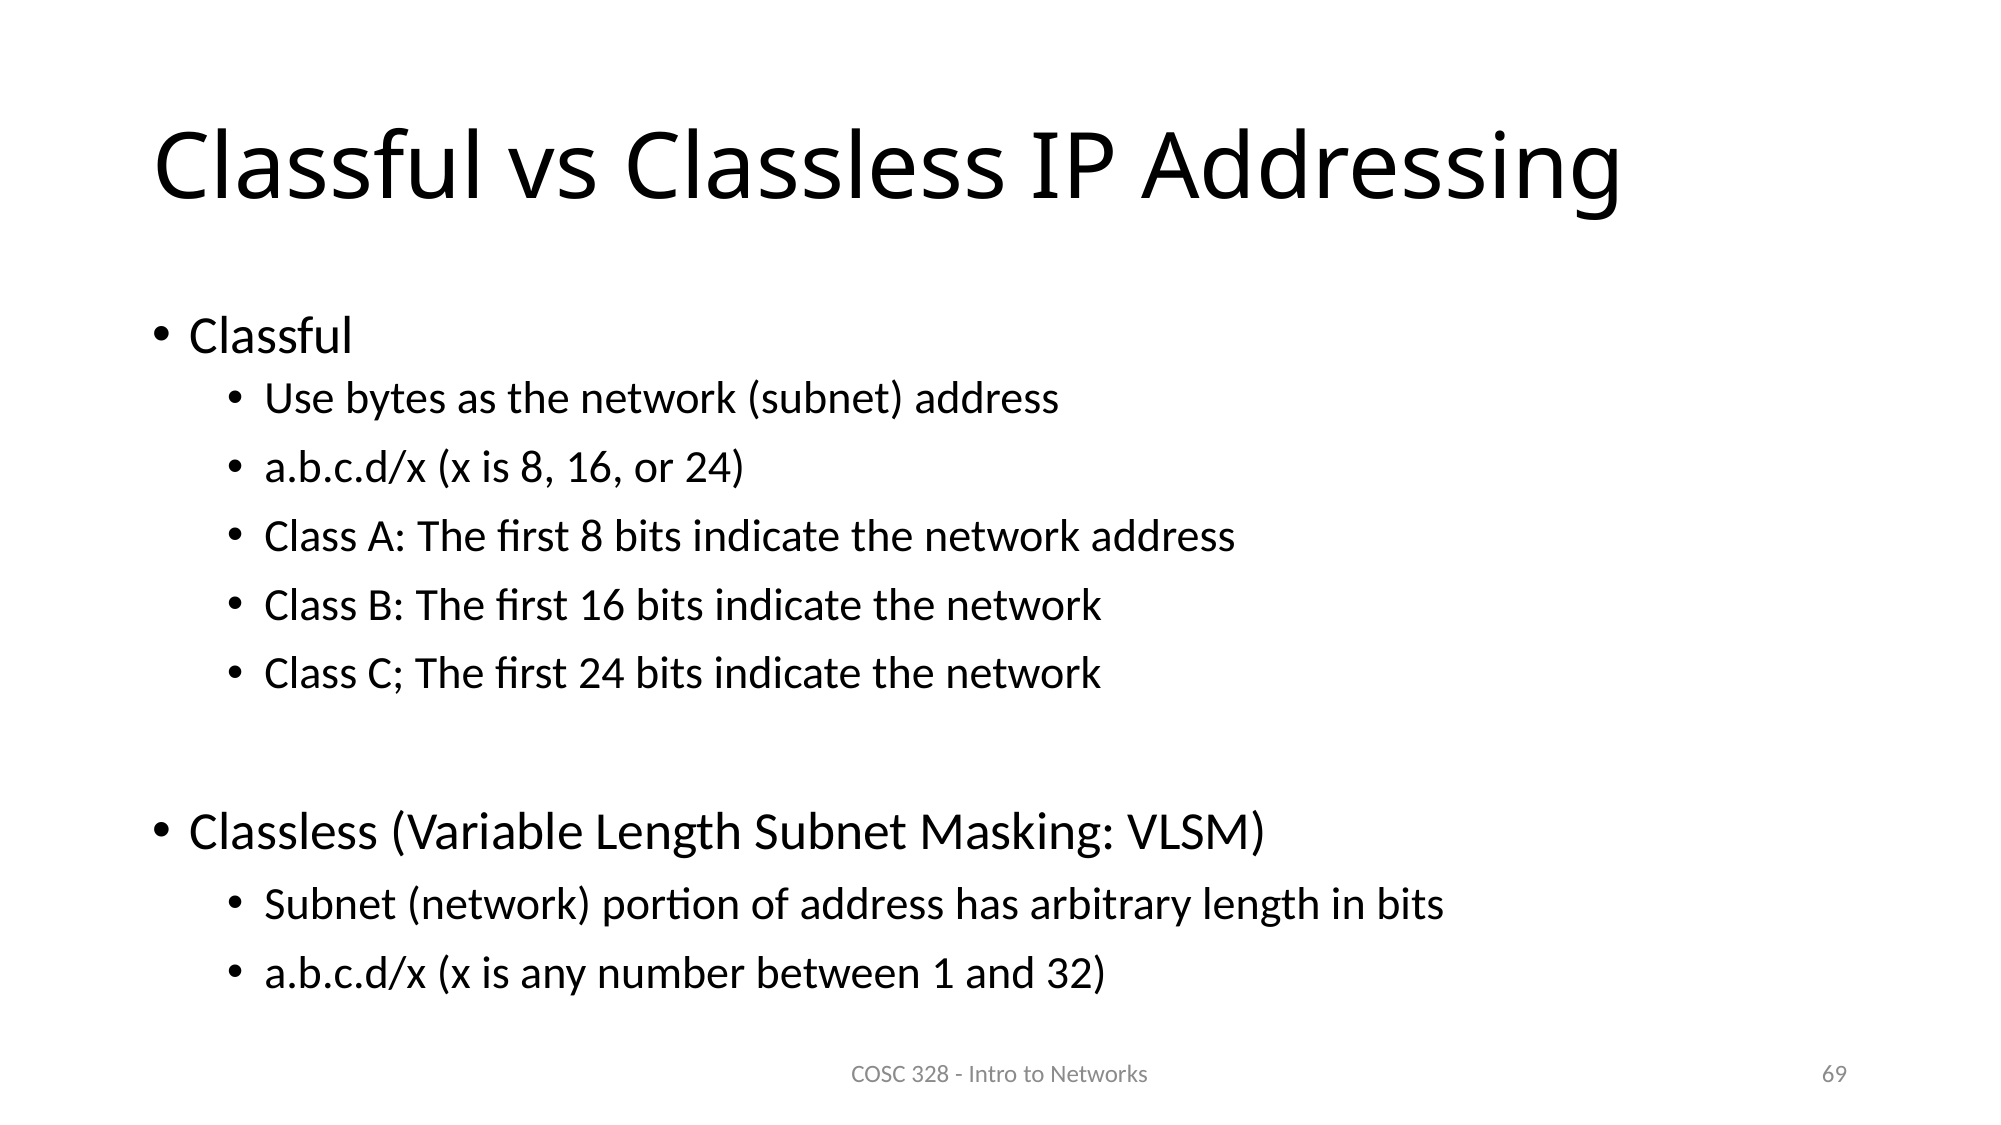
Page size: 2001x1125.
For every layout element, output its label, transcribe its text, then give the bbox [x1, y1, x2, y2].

list Classful Use bytes as the network (subnet) address a.b.c.d/x (x is 8, 16, or 24) Class A: The first 8 bits indicate the network address Class B: The first 16 bits indicate the network Class C; The first 24 bits indicate the network Classless (Variable Length Subnet Masking: VLSM) Subnet (network) portion of address has arbitrary length in bits a.b.c.d/x (x is any number between 1 and 32) [137, 299, 1863, 1014]
footer COSC 328 - Intro to Networks [662, 1042, 1338, 1103]
title Classful vs Classless IP Addressing [137, 59, 1863, 278]
slide_number 69 [1412, 1042, 1863, 1103]
